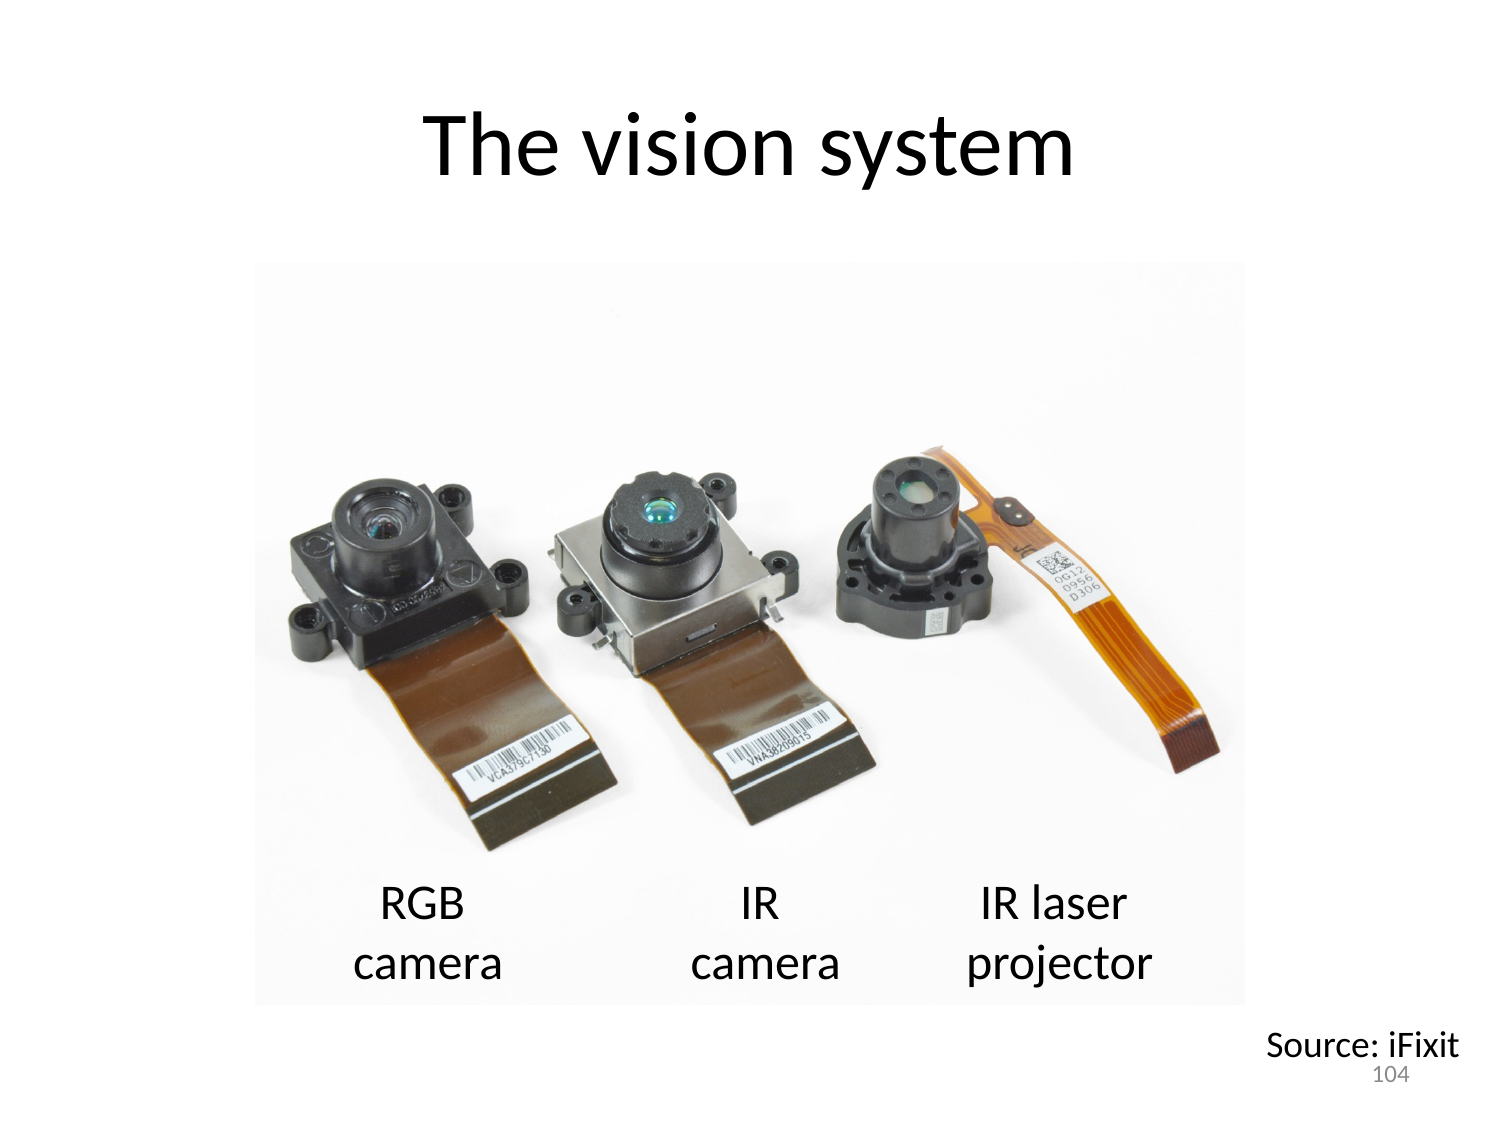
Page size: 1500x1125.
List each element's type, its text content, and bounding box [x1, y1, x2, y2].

title The vision system [75, 45, 1425, 233]
slide_number 104 [1074, 1042, 1425, 1103]
text_box Source: iFixit [1251, 1012, 1475, 1073]
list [254, 262, 1246, 1006]
